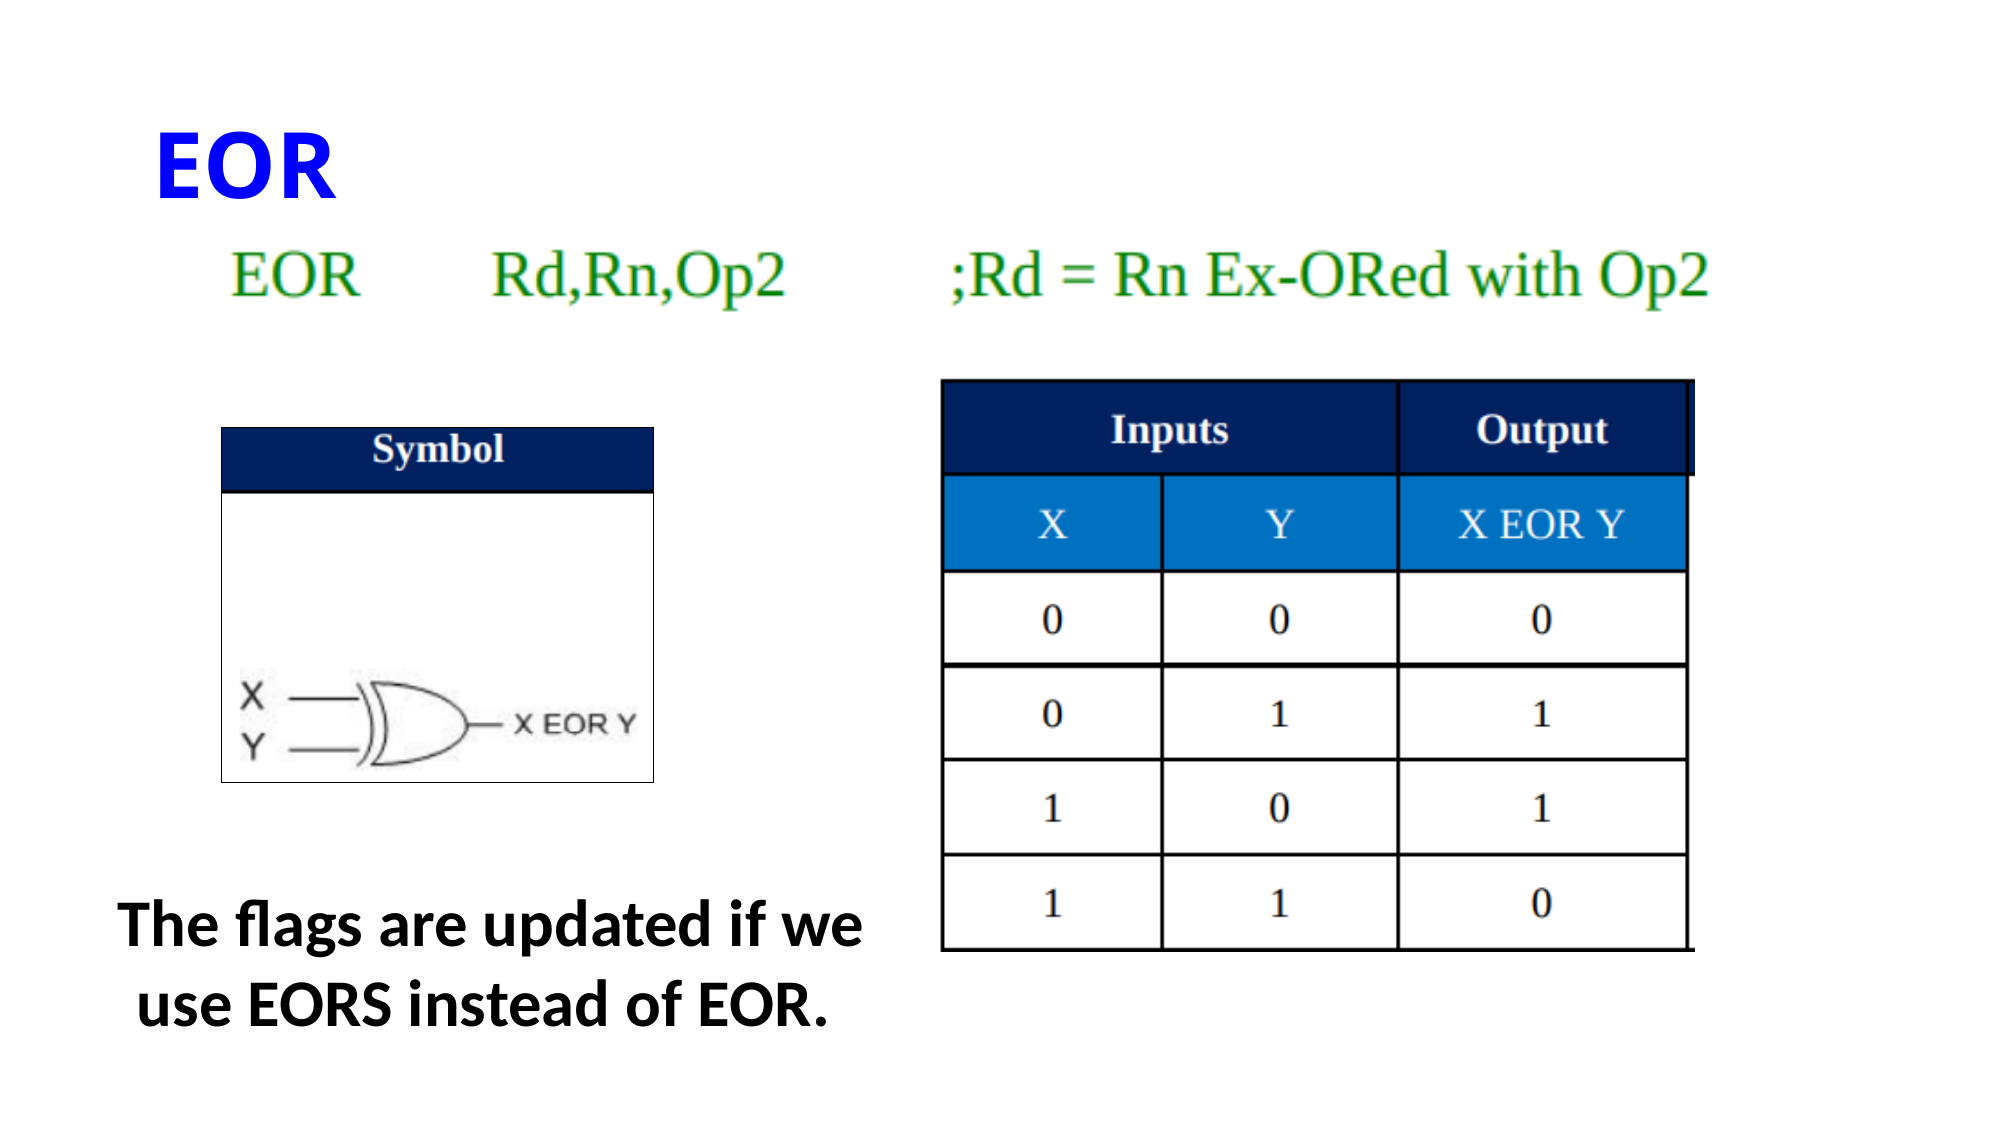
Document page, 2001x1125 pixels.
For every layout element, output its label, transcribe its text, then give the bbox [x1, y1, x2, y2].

picture [221, 233, 1718, 322]
title EOR [137, 59, 1863, 278]
picture [221, 427, 654, 783]
picture [932, 374, 1695, 952]
text_box The flags are updated if we use EORS instead of EOR. [49, 872, 933, 1047]
